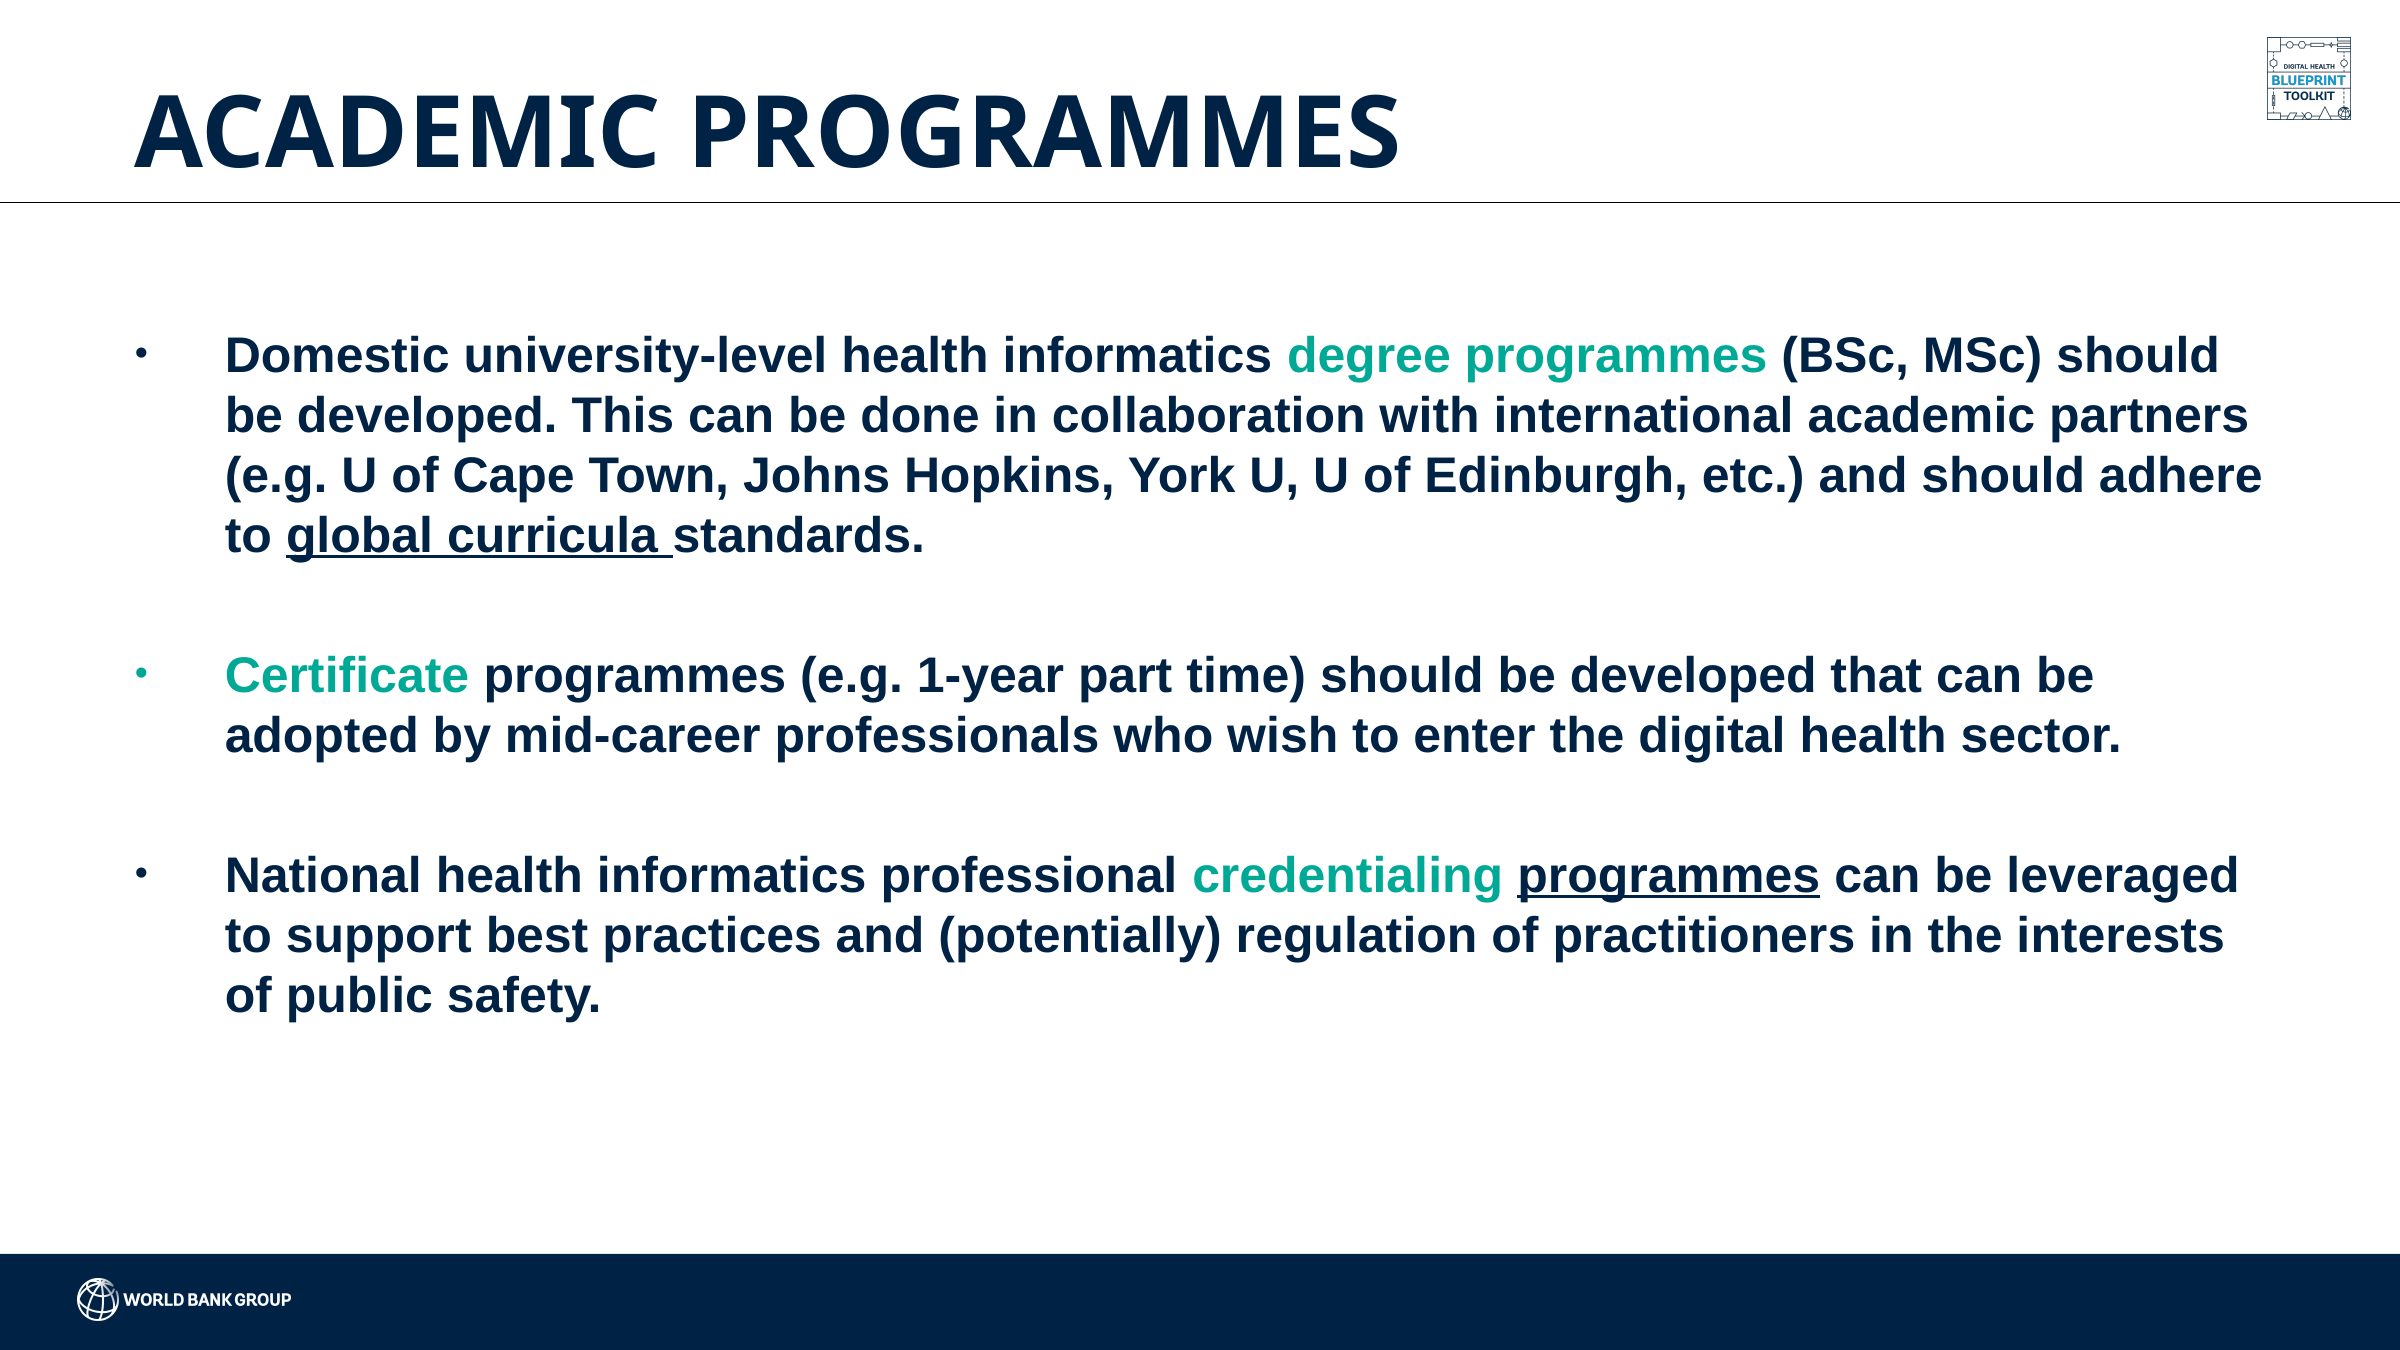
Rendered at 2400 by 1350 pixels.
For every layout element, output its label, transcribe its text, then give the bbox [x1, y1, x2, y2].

title ACADEMIC PROGRAMMES [120, 59, 2299, 285]
picture [2267, 37, 2351, 120]
list Domestic university-level health informatics degree programmes (BSc, MSc) should be developed. This can be done in collaboration with international academic partners (e.g. U of Cape Town, Johns Hopkins, York U, U of Edinburgh, etc.) and should adhere to global curricula standards. Certificate programmes (e.g. 1-year part time) should be developed that can be adopted by mid-career professionals who wish to enter the digital health sector. National health informatics professional credentialing programmes can be leveraged to support best practices and (potentially) regulation of practitioners in the interests of public safety. [120, 315, 2280, 1206]
picture [77, 1278, 291, 1321]
